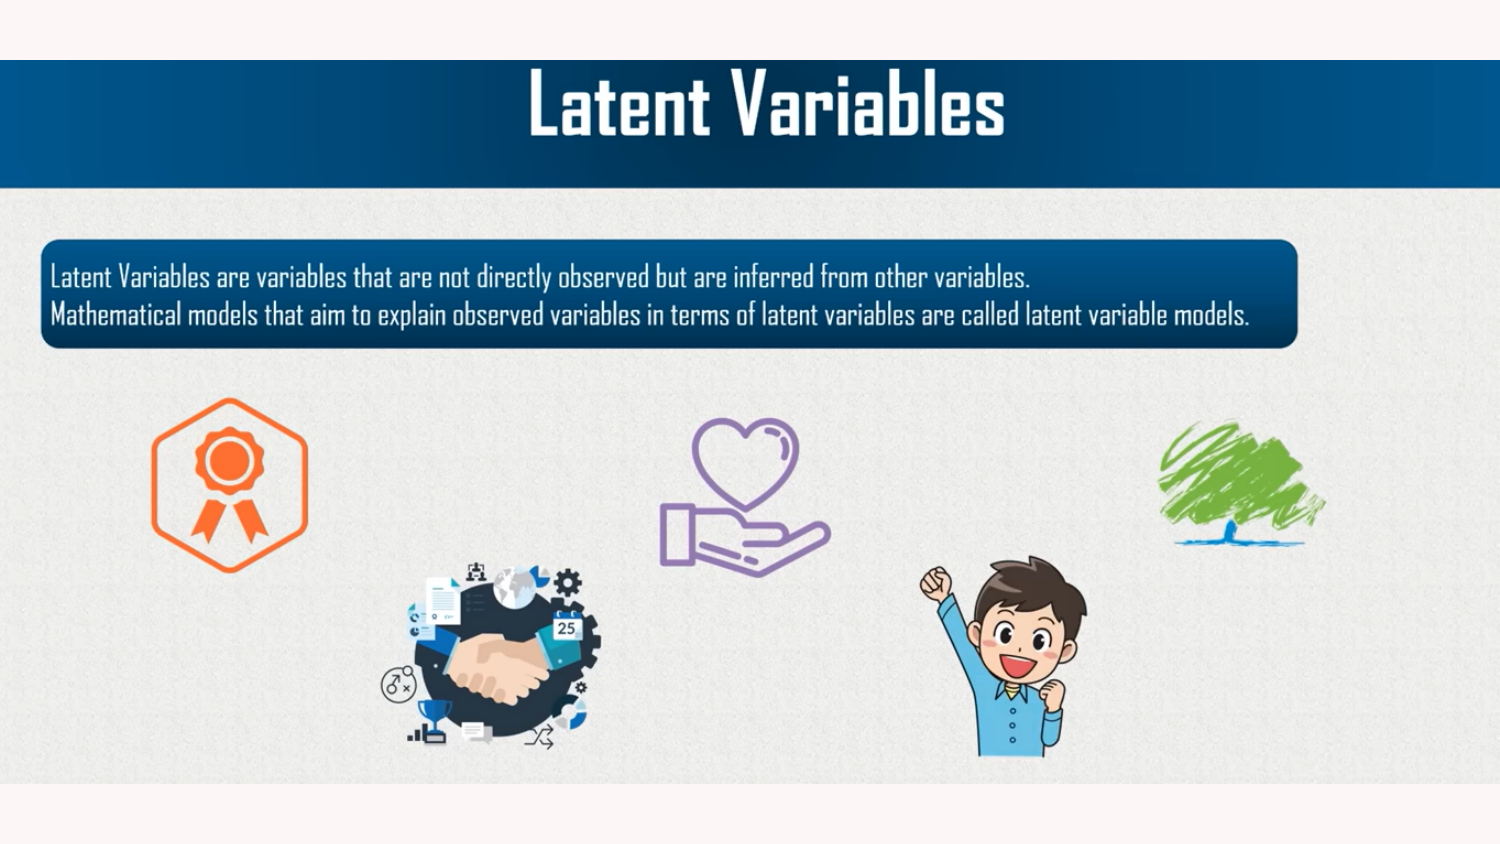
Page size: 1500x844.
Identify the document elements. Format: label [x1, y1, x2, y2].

picture [0, 60, 1500, 784]
